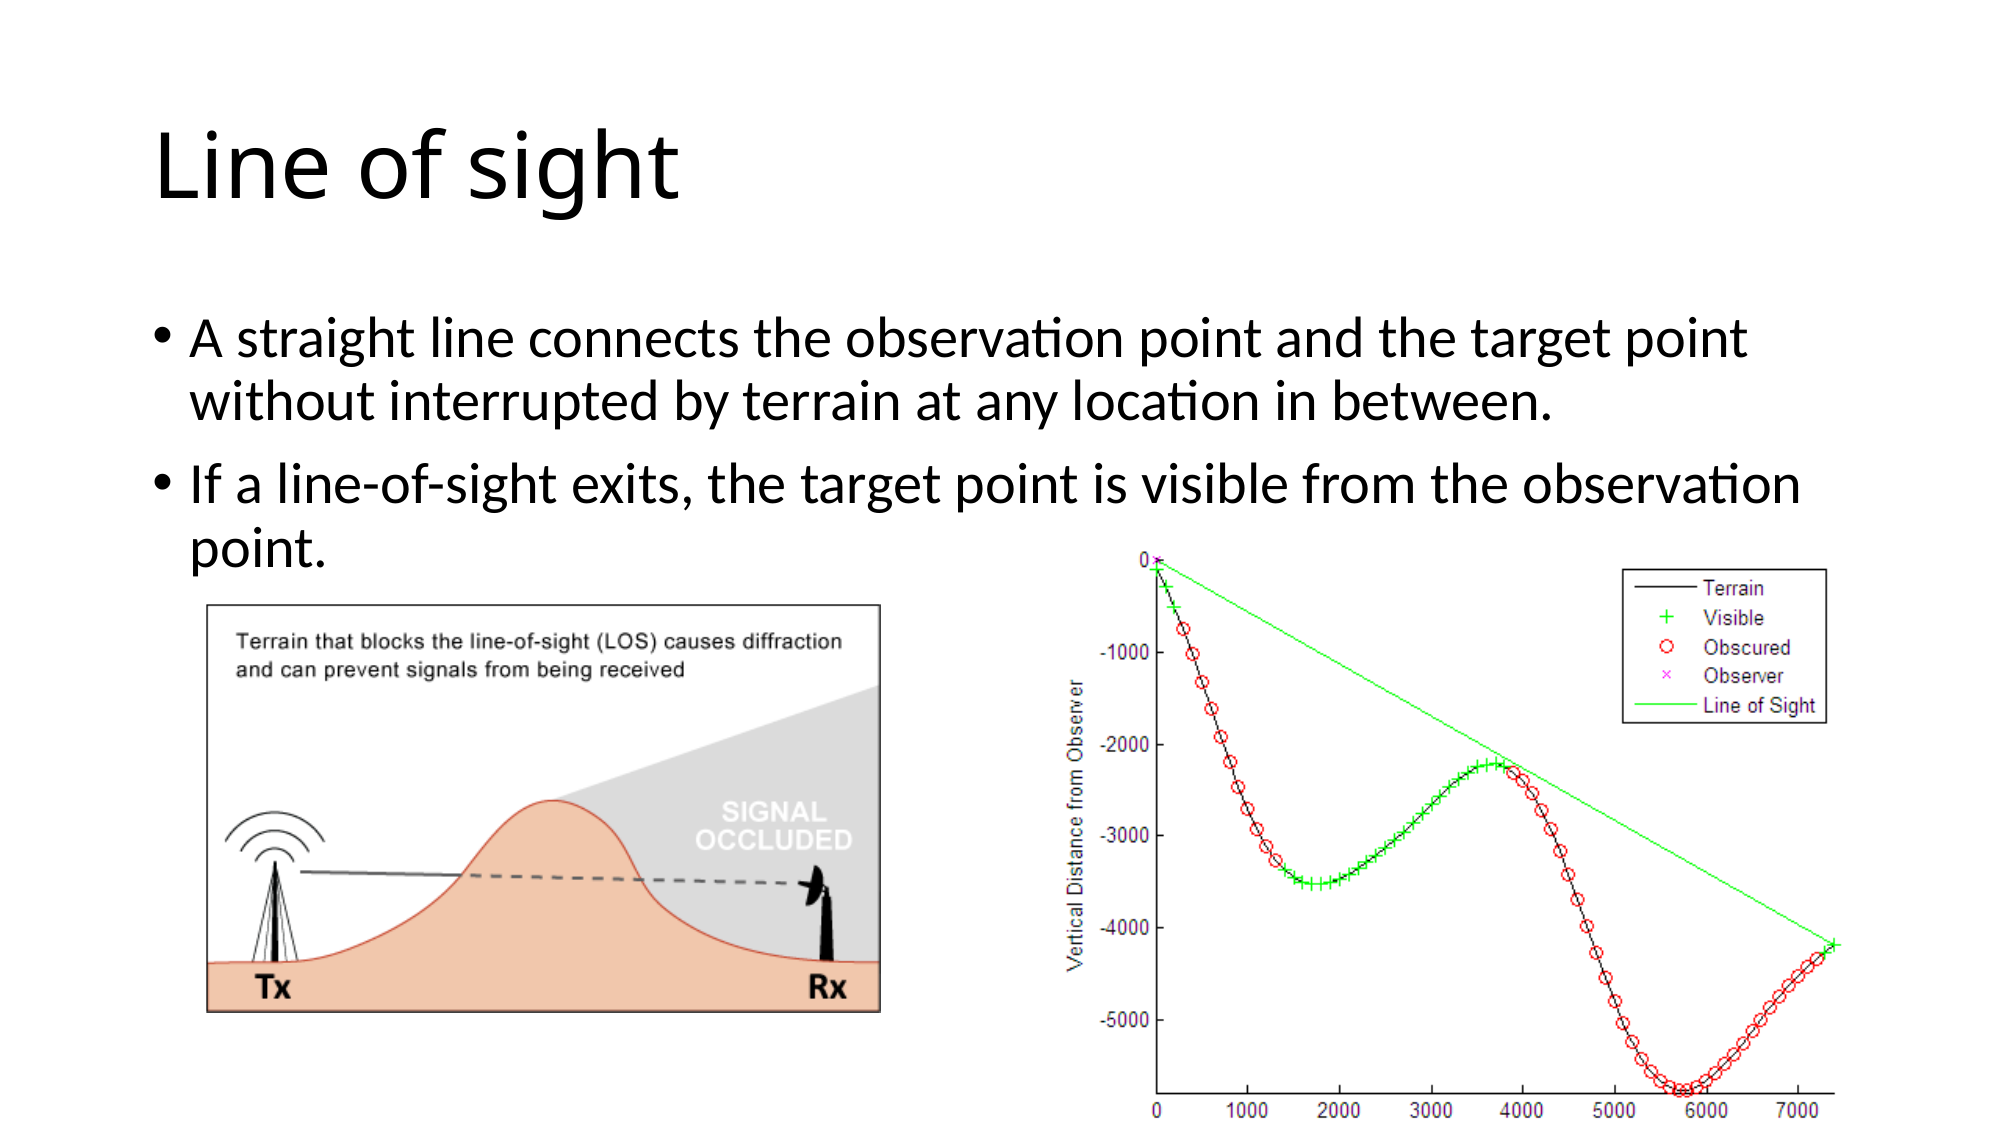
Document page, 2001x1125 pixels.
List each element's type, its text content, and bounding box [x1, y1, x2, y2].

picture [205, 603, 881, 1013]
picture [1042, 508, 1918, 1125]
title Line of sight [137, 59, 1863, 278]
list A straight line connects the observation point and the target point without interrupted by terrain at any location in between. If a line-of-sight exits, the target point is visible from the observation point. [137, 299, 1863, 1014]
